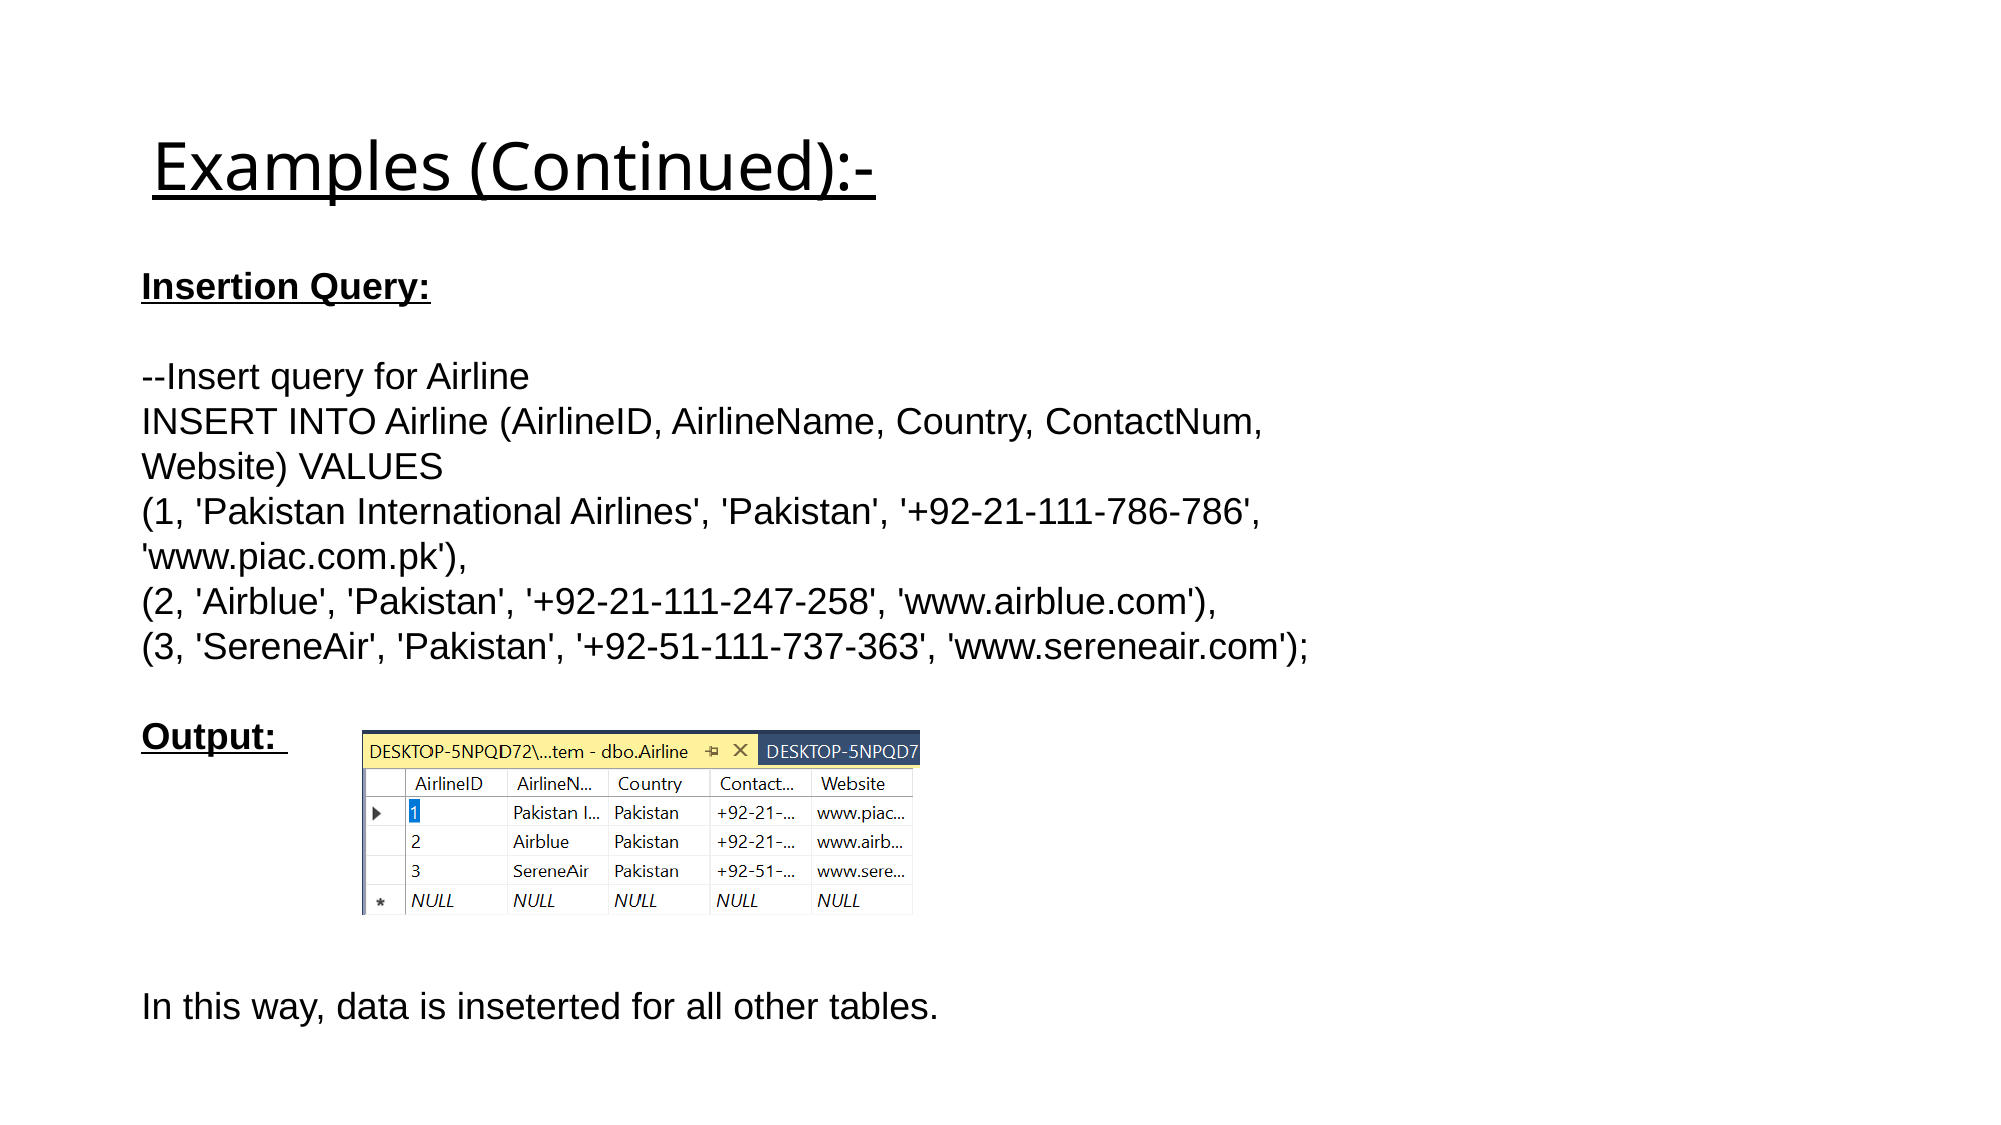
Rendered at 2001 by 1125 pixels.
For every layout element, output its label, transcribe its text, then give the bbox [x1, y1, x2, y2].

title Examples (Continued):- [137, 59, 1863, 278]
text_box Insertion Query: --Insert query for Airline INSERT INTO Airline (AirlineID, AirlineName, Country, ContactNum, Website) VALUES (1, 'Pakistan International Airlines', 'Pakistan', '+92-21-111-786-786', 'www.piac.com.pk'), (2, 'Airblue', 'Pakistan', '+92-21-111-247-258', 'www.airblue.com'), (3, 'SereneAir', 'Pakistan', '+92-51-111-737-363', 'www.sereneair.com'); Output: In this way, data is inseterted for all other tables. [126, 254, 1372, 1035]
picture [362, 730, 920, 915]
